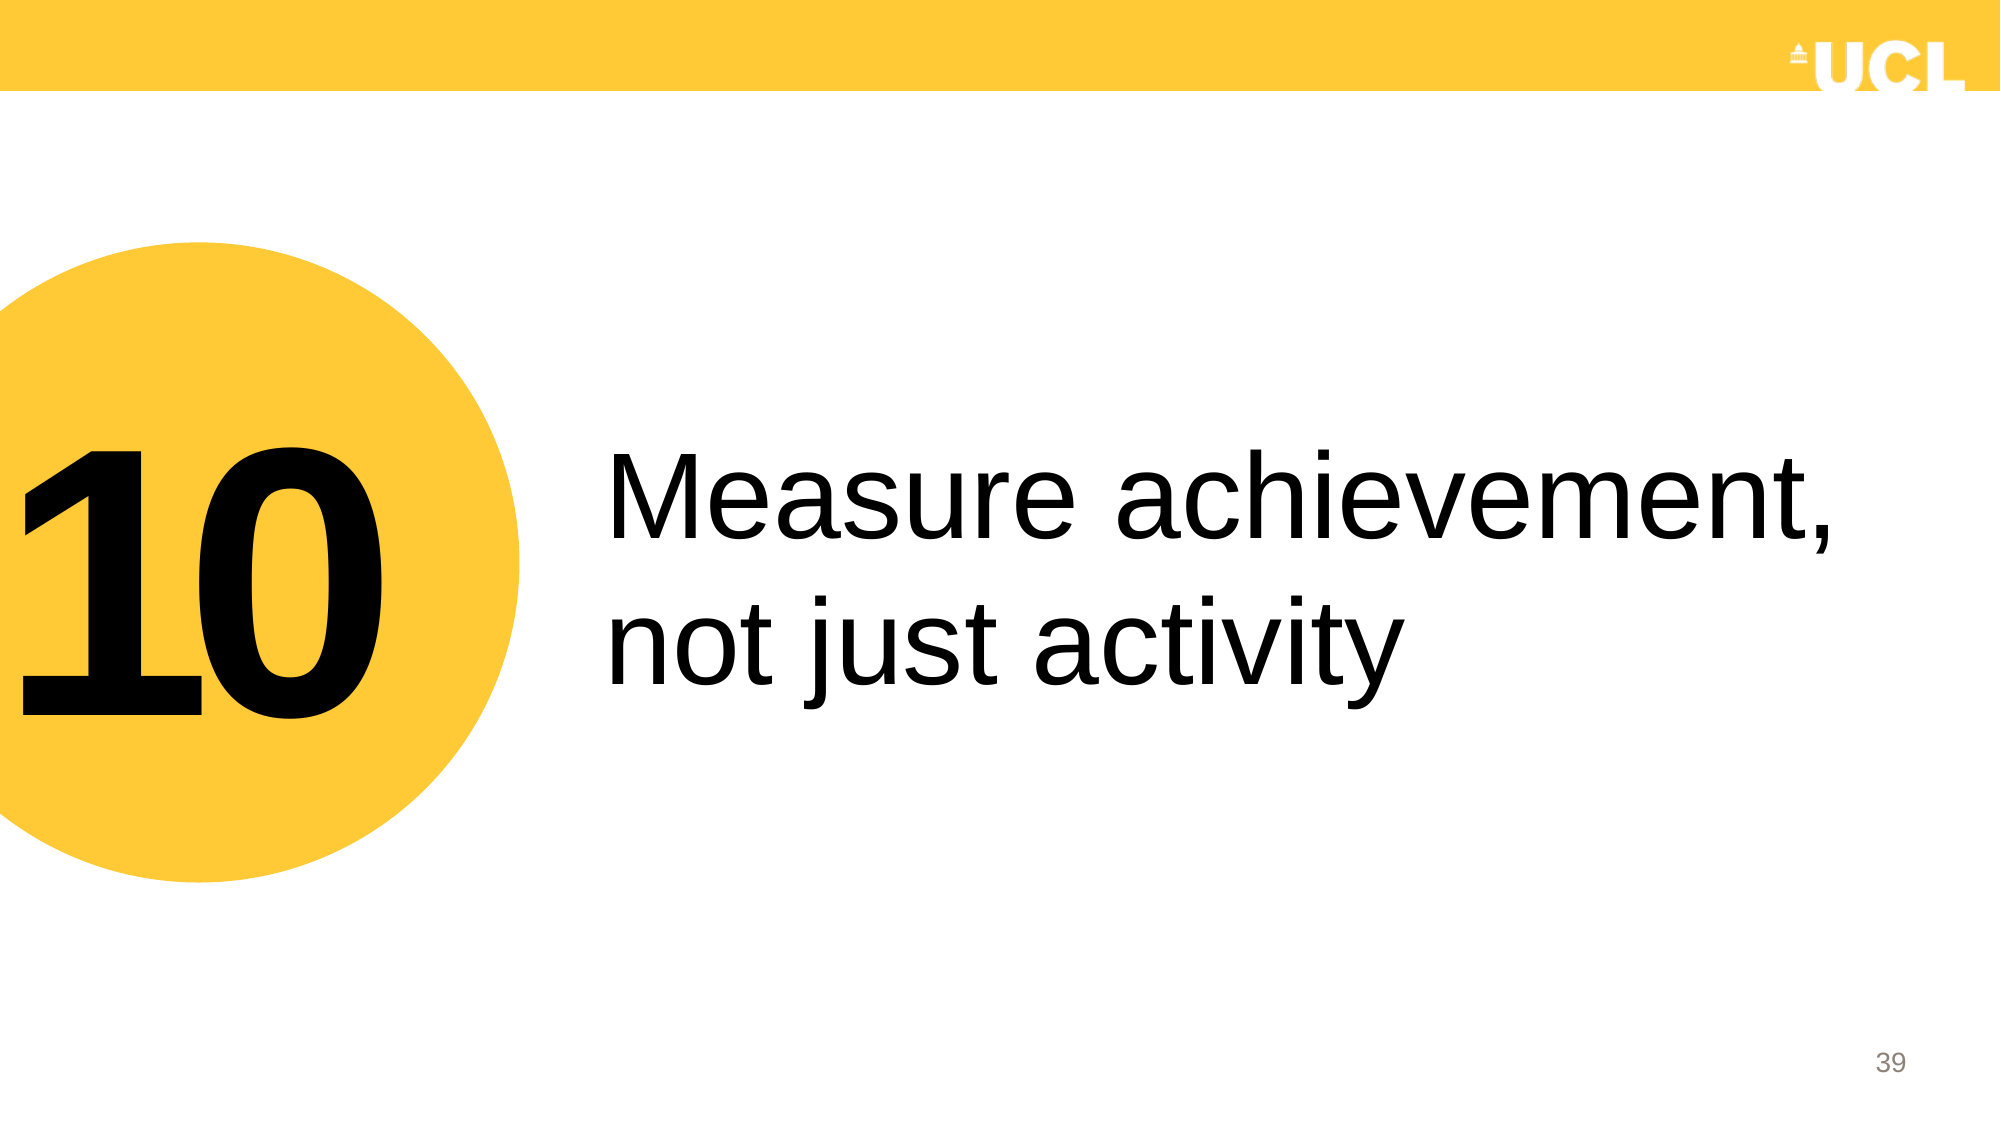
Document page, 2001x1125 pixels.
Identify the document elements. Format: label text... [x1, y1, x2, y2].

text_box 10 [0, 241, 520, 884]
list Measure achievement, not just activity [602, 242, 1922, 883]
picture [0, 0, 2000, 91]
